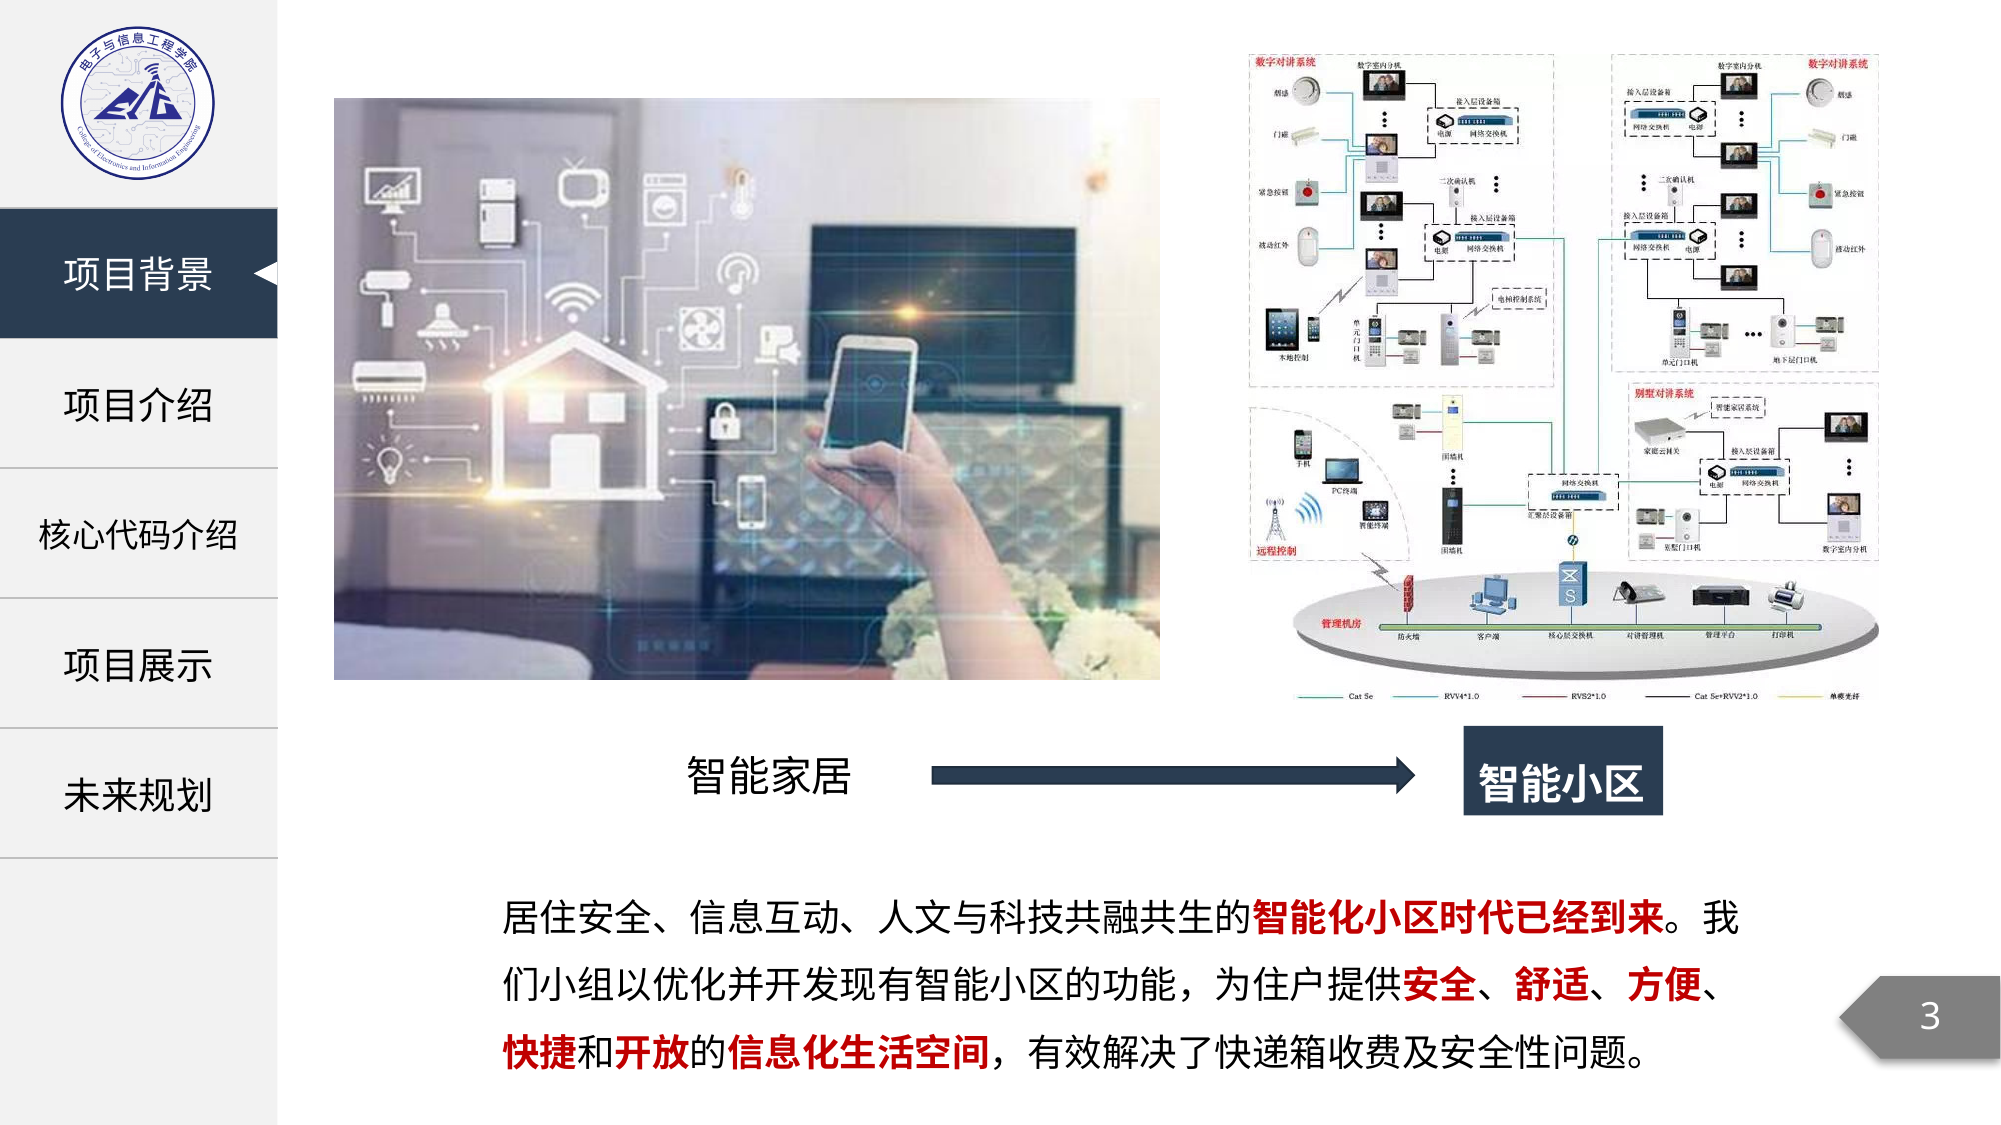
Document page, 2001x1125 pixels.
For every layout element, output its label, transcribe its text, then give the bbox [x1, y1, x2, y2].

picture [334, 98, 1160, 680]
picture [1248, 54, 1879, 700]
picture [58, 24, 220, 184]
text_box 居住安全、信息互动、人文与科技共融共生的智能化小区时代已经到来。我们小组以优化并开发现有智能小区的功能，为住户提供安全、舒适、方便、快捷和开放的信息化生活空间，有效解决了快递箱收费及安全性问题。 [487, 863, 1766, 1081]
text_box 智能小区 [1463, 725, 1664, 816]
text_box 智能家居 [671, 742, 883, 807]
text_box [931, 756, 1416, 795]
